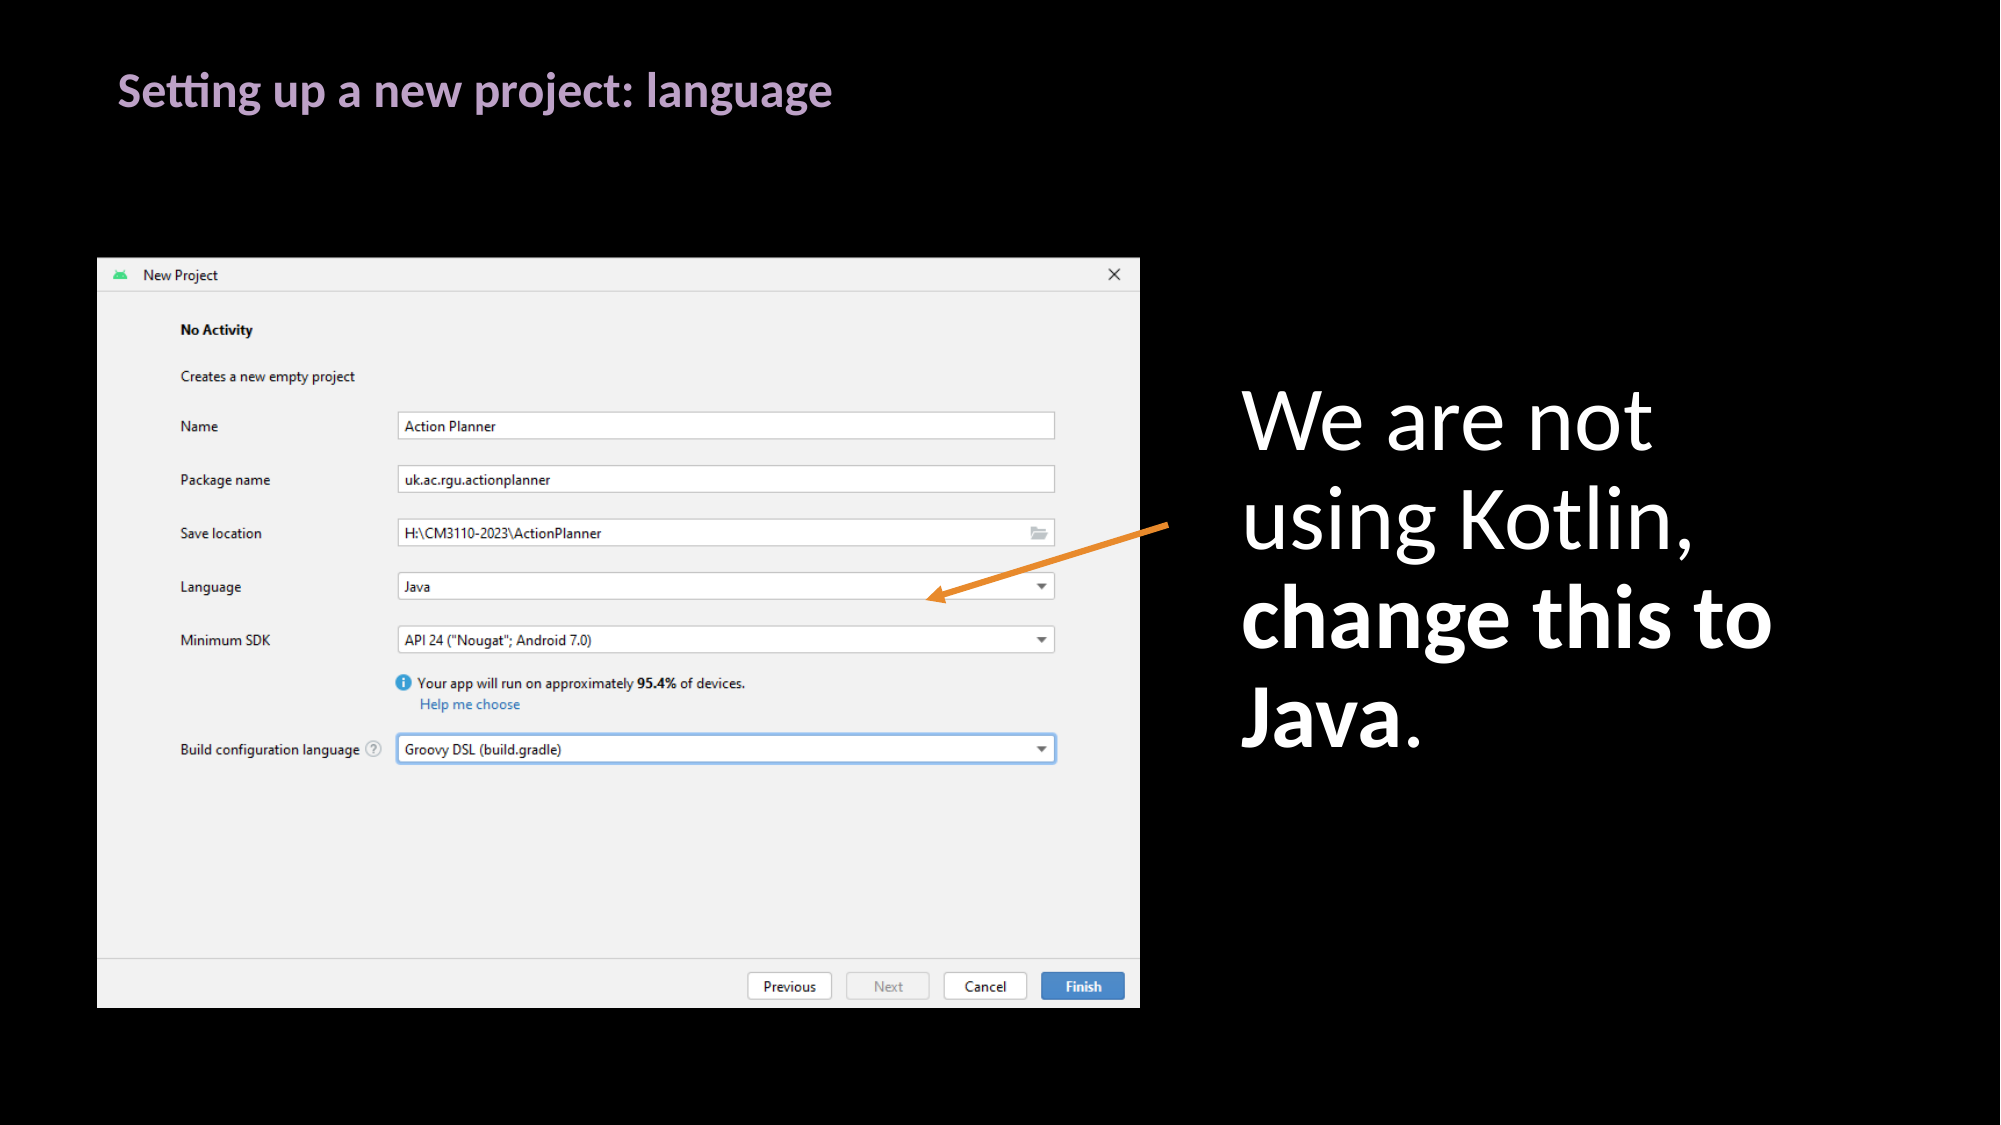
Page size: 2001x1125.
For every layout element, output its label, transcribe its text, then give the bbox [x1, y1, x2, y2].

title Setting up a new project: language [97, 44, 1823, 169]
picture [97, 257, 1140, 1008]
list We are not using Kotlin, change this to Java. [1221, 196, 1890, 954]
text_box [925, 524, 1169, 600]
